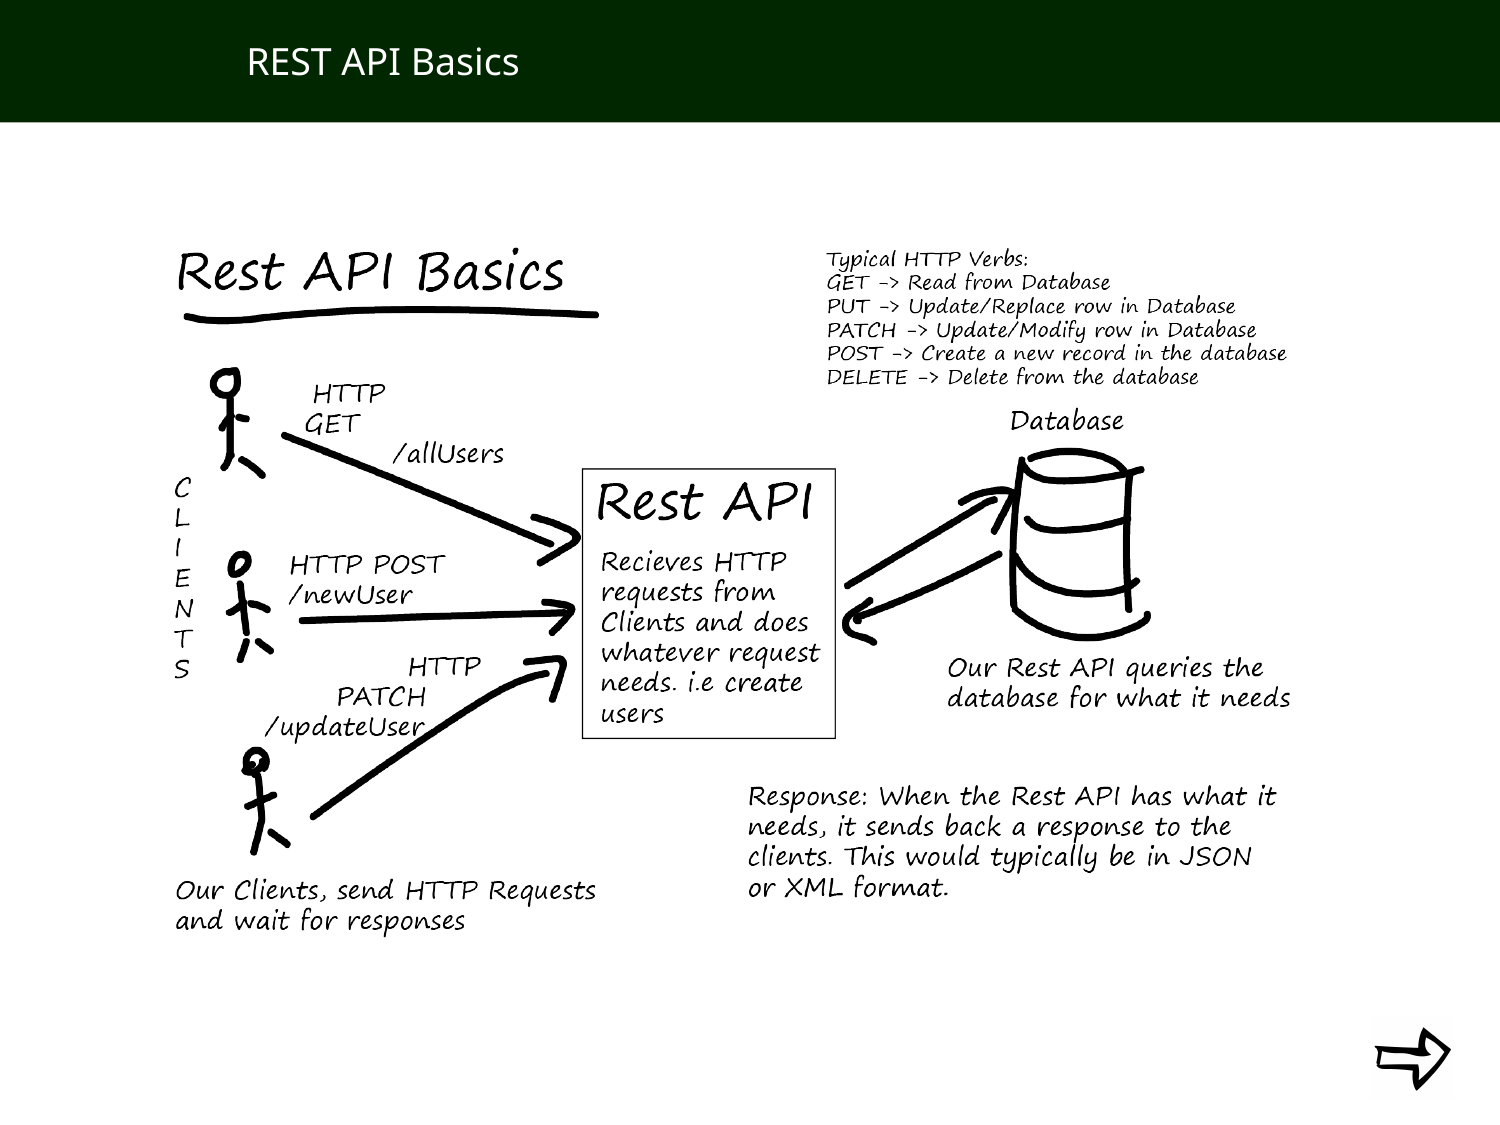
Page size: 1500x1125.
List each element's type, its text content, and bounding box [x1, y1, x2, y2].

picture [1370, 1016, 1454, 1100]
text_box REST API Basics [231, 30, 1335, 91]
text_box [0, 0, 1500, 124]
picture [146, 222, 1353, 980]
